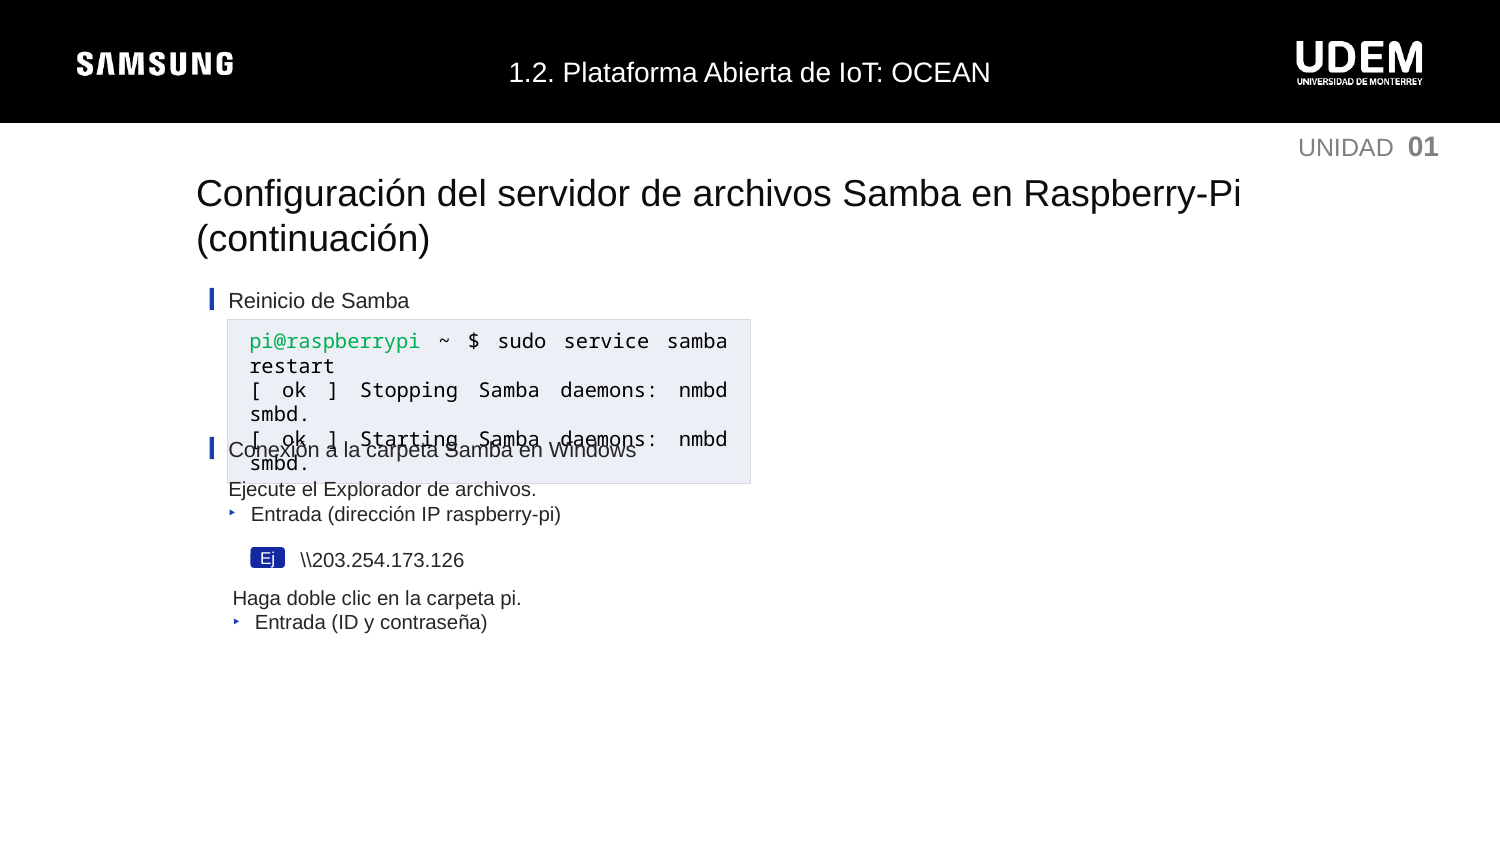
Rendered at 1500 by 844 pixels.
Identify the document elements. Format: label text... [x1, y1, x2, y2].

picture [0, 0, 1500, 844]
text_box 1.2. Plataforma Abierta de IoT: OCEAN [279, 54, 1221, 88]
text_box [209, 286, 1291, 314]
text_box Configuración del servidor de archivos Samba en Raspberry-Pi (continuación) [195, 168, 1305, 260]
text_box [209, 435, 1291, 653]
text_box pi@raspberrypi ~ $ sudo service samba restart [ ok ] Stopping Samba daemons: nmbd smbd. [ ok ] Starting Samba daemons: nmbd smbd. [227, 319, 751, 435]
text_box UNIDAD 01 [1289, 127, 1439, 162]
